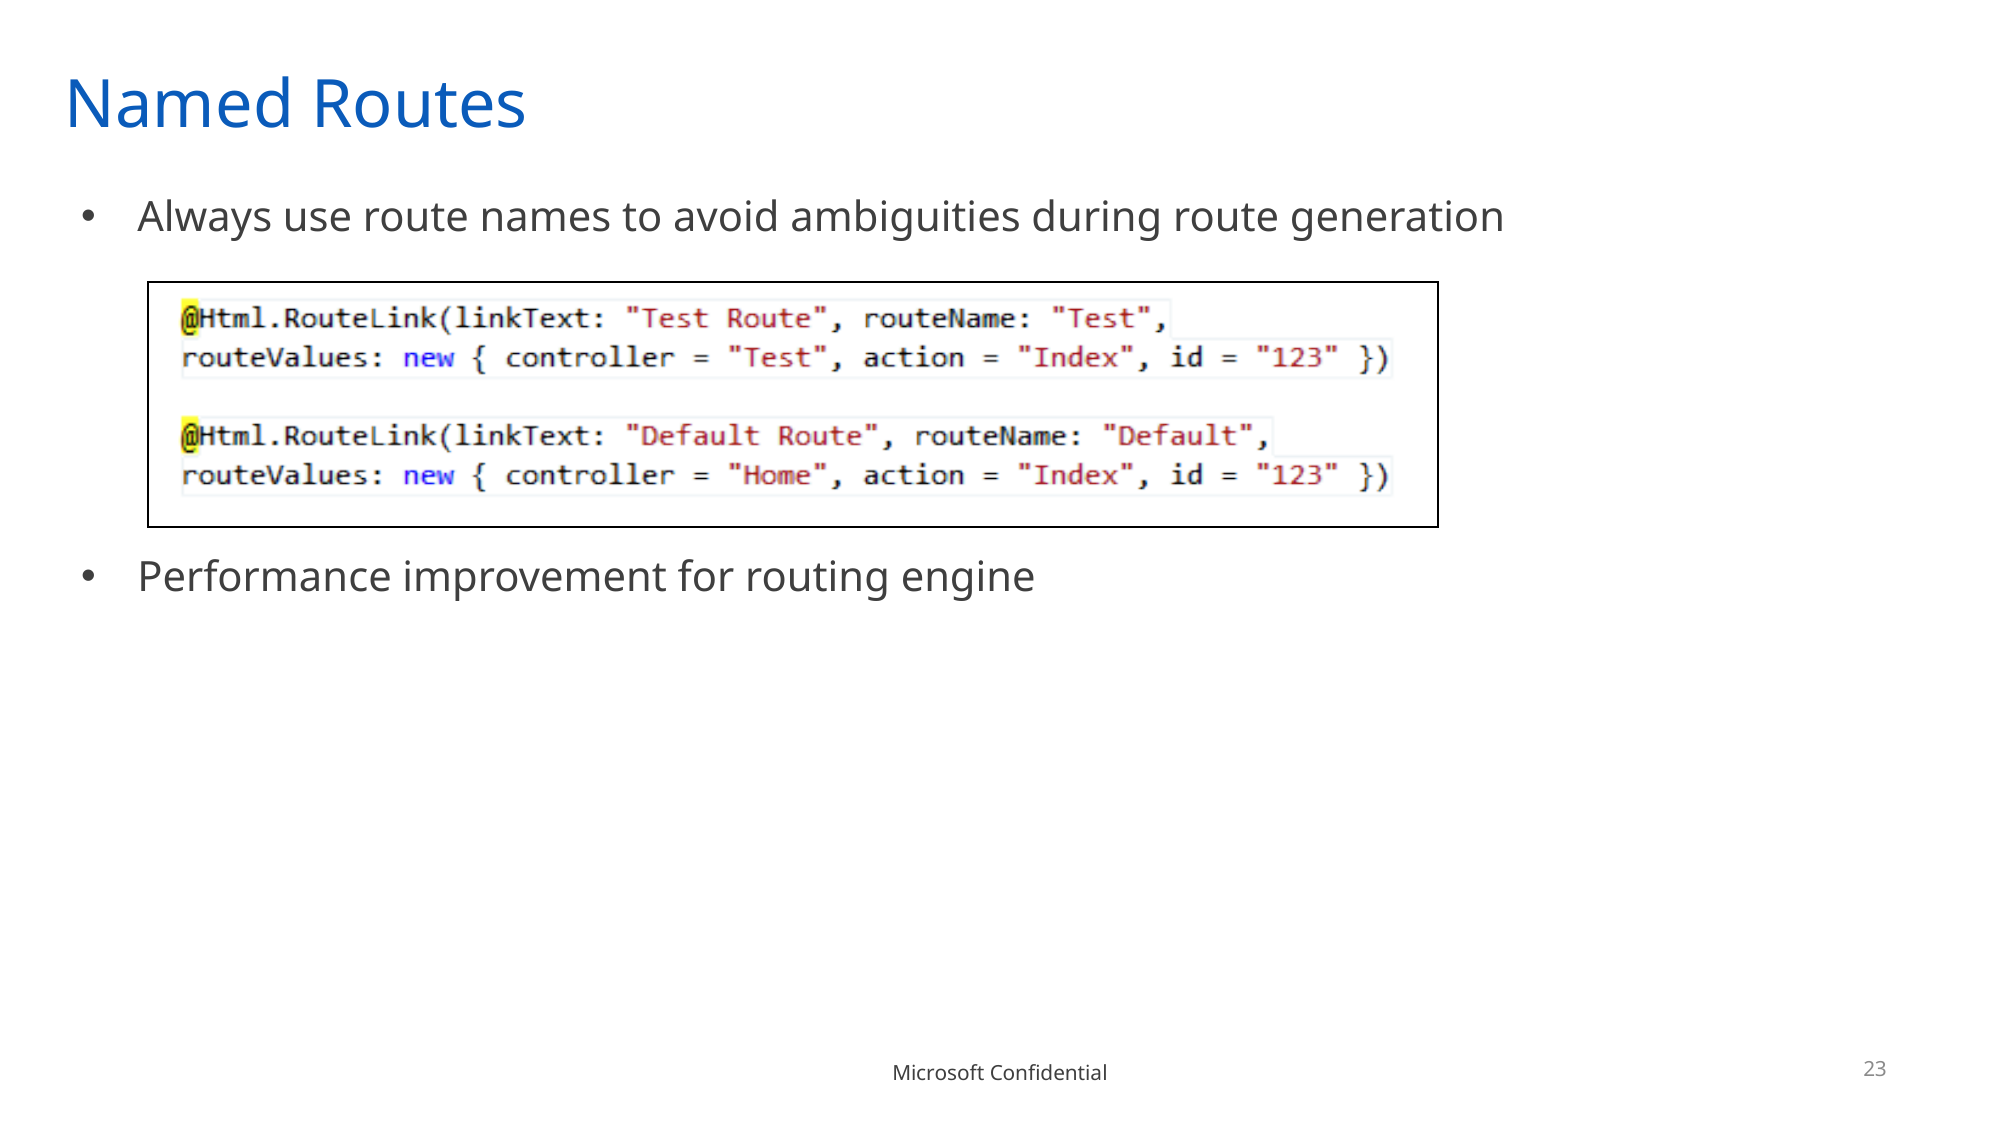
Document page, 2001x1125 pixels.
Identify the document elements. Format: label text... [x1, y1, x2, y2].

list Always use route names to avoid ambiguities during route generation Performance improvement for routing engine [66, 187, 1899, 1001]
title Named Routes [49, 49, 1899, 162]
picture [148, 282, 1438, 527]
slide_number 23 [1451, 1040, 1902, 1100]
